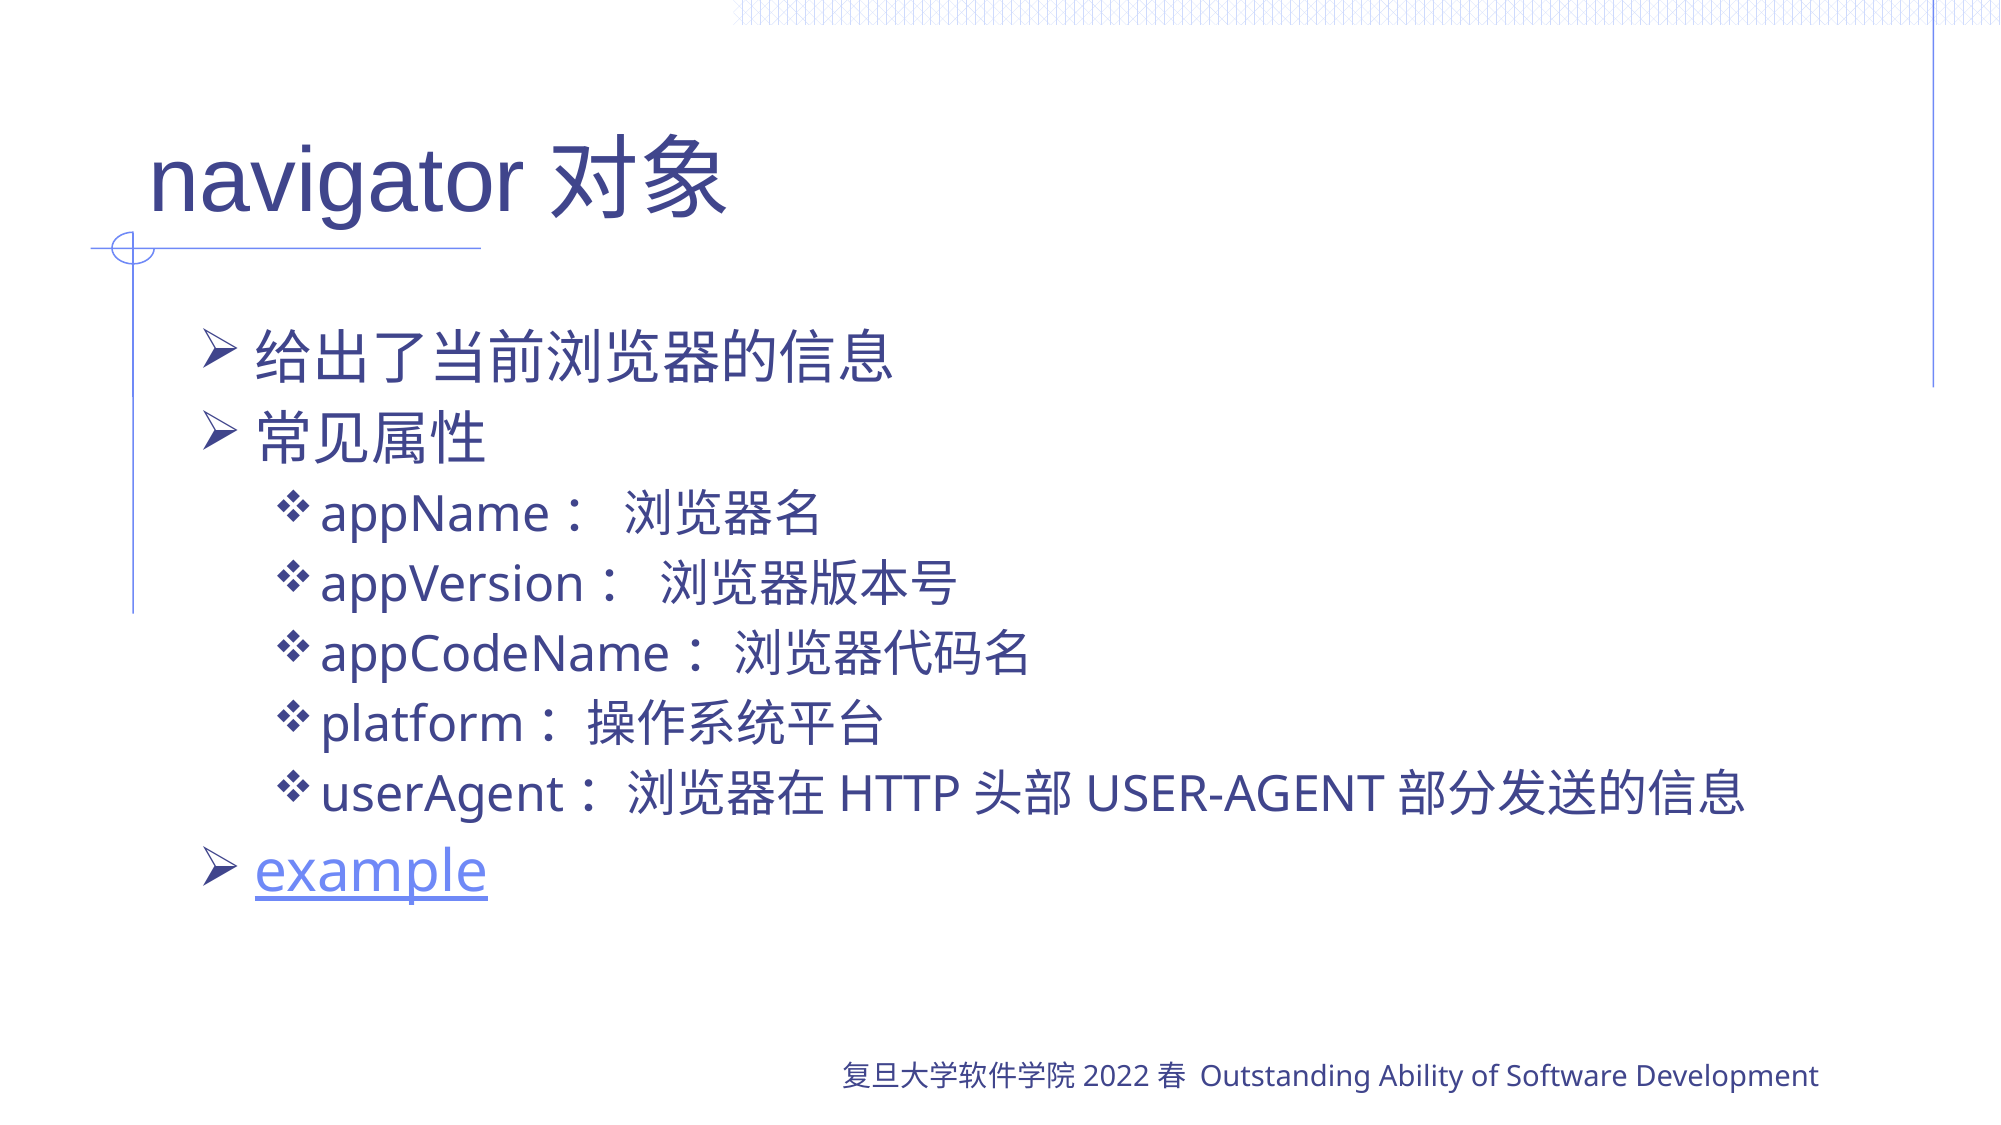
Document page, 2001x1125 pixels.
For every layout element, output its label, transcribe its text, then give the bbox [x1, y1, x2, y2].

list 给出了当前浏览器的信息 常见属性 appName： 浏览器名 appVersion： 浏览器版本号 appCodeName：浏览器代码名 platform：操作系统平台 userAgent：浏览器在HTTP头部USER-AGENT部分发送的信息 example [183, 312, 1884, 988]
title navigator对象 [133, 50, 1834, 238]
